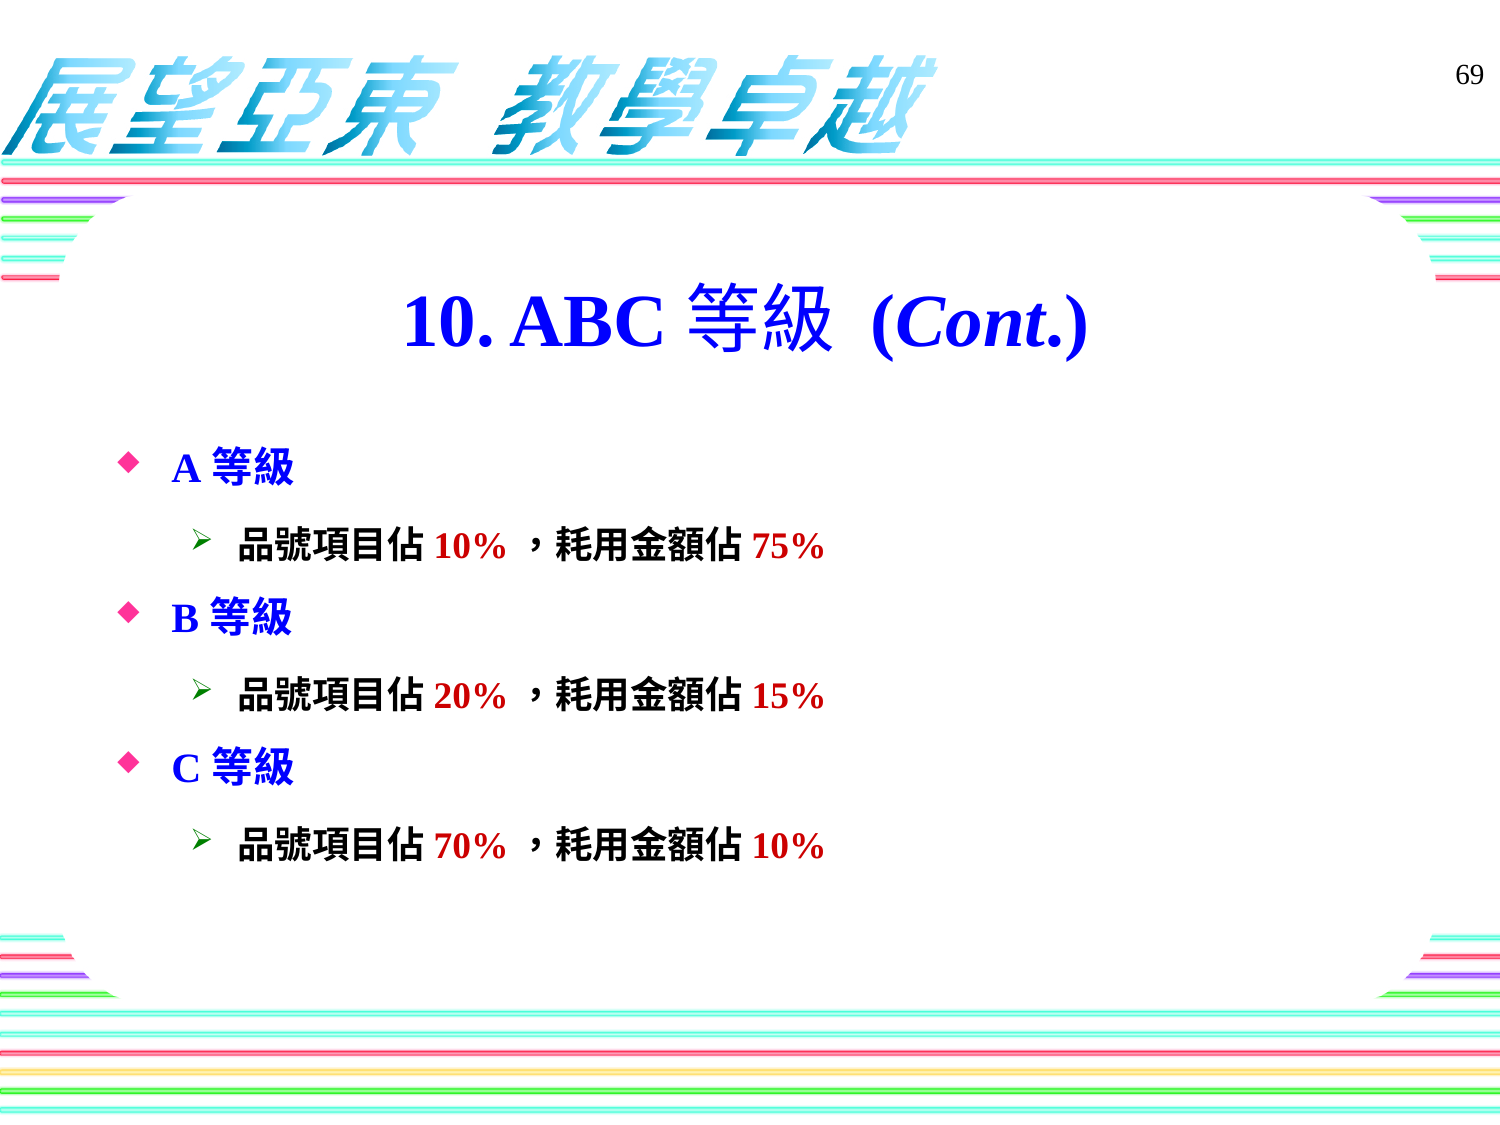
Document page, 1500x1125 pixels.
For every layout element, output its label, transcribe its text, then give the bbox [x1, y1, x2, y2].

slide_number 69 [1149, 42, 1500, 103]
picture [0, 0, 1500, 1125]
title 10. ABC等級 (Cont.) [70, 222, 1421, 411]
list A等級 品號項目佔10%，耗用金額佔75% B等級 品號項目佔20%，耗用金額佔15% C等級 品號項目佔70%，耗用金額佔10% [100, 433, 1425, 1005]
